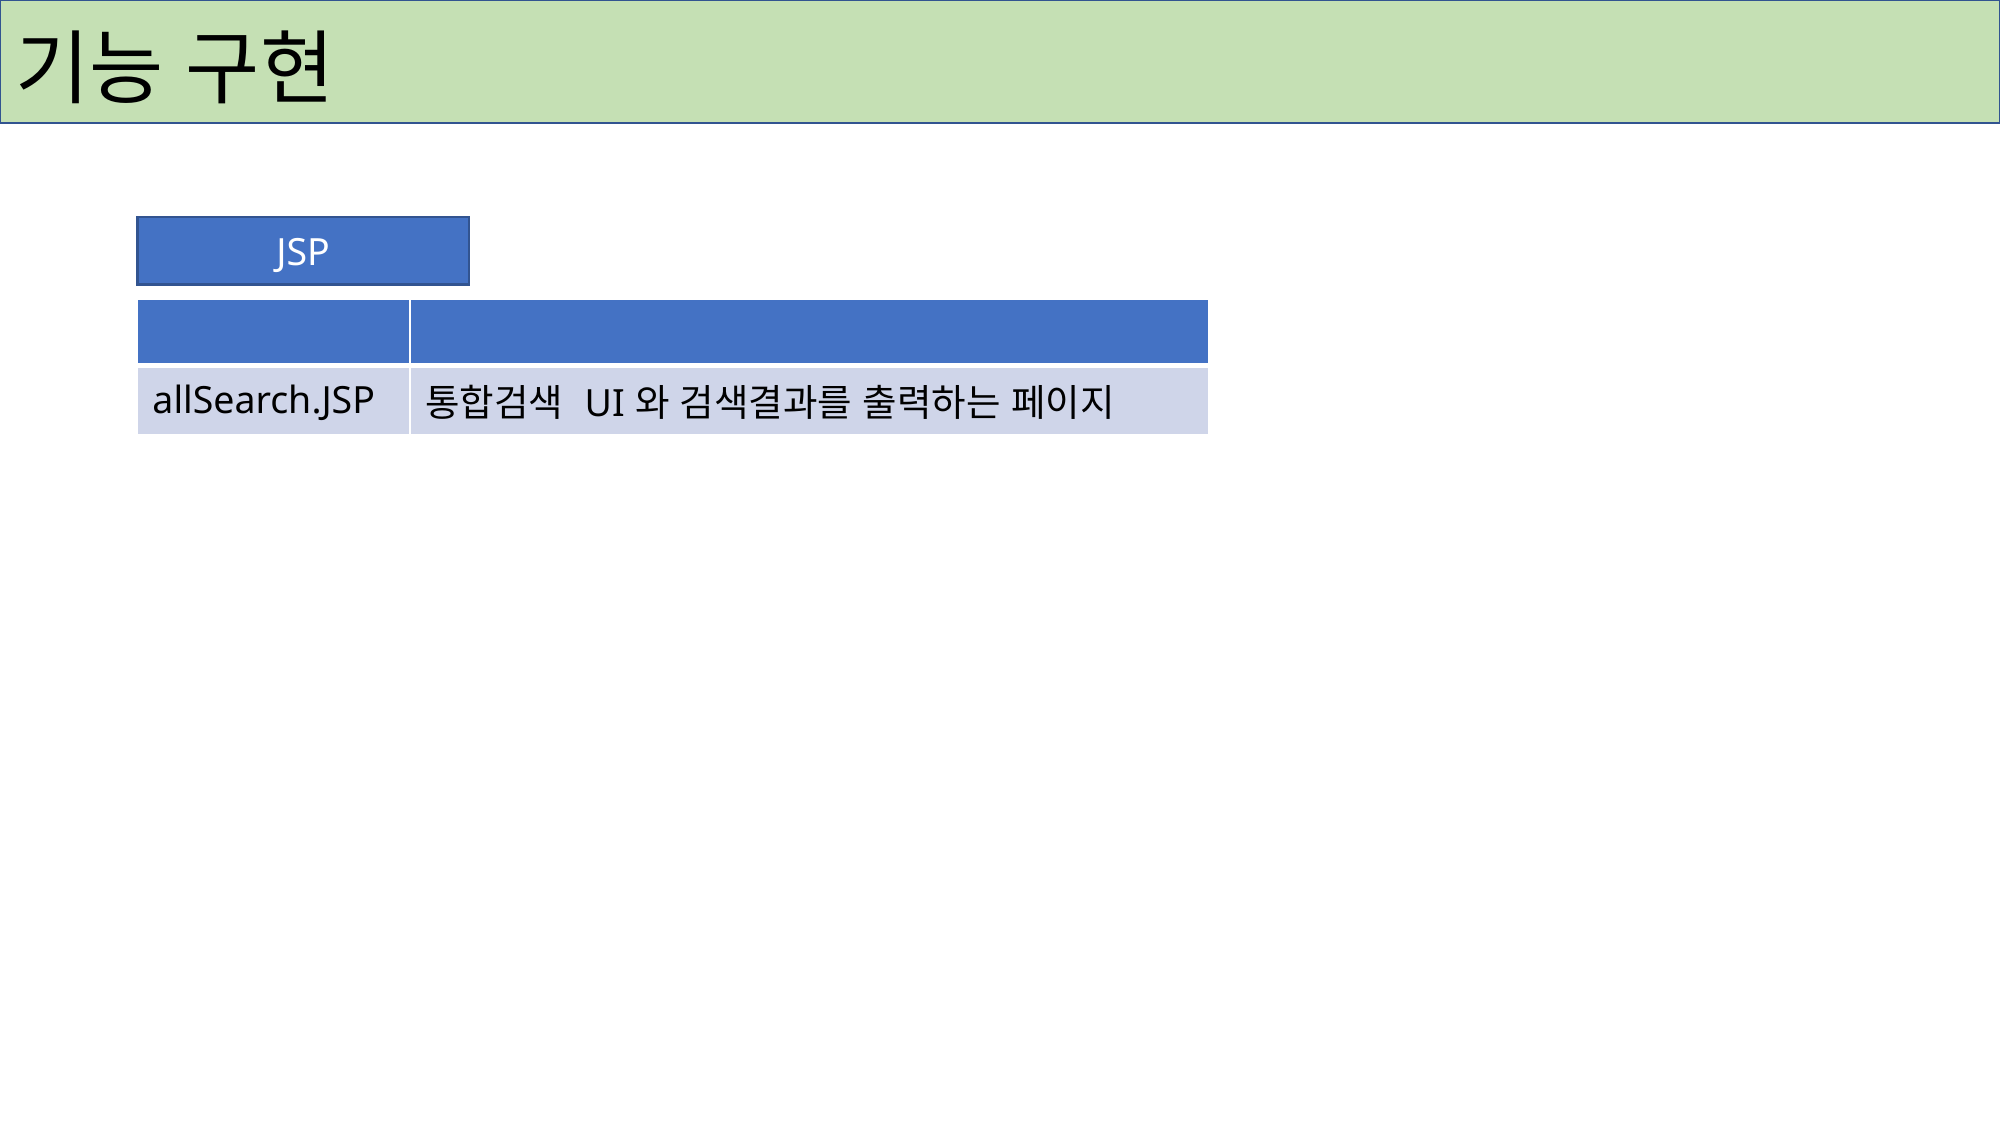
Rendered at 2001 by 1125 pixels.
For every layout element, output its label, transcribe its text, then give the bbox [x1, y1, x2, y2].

table_header [411, 300, 1208, 363]
text_box JSP [136, 216, 470, 286]
table_cell 통합검색 UI와 검색결과를 출력하는 페이지 [411, 368, 1208, 434]
table_cell allSearch.JSP [138, 368, 409, 434]
text_box [0, 0, 2000, 124]
table_header [138, 300, 409, 363]
title 기능 구현 [0, 19, 1725, 123]
